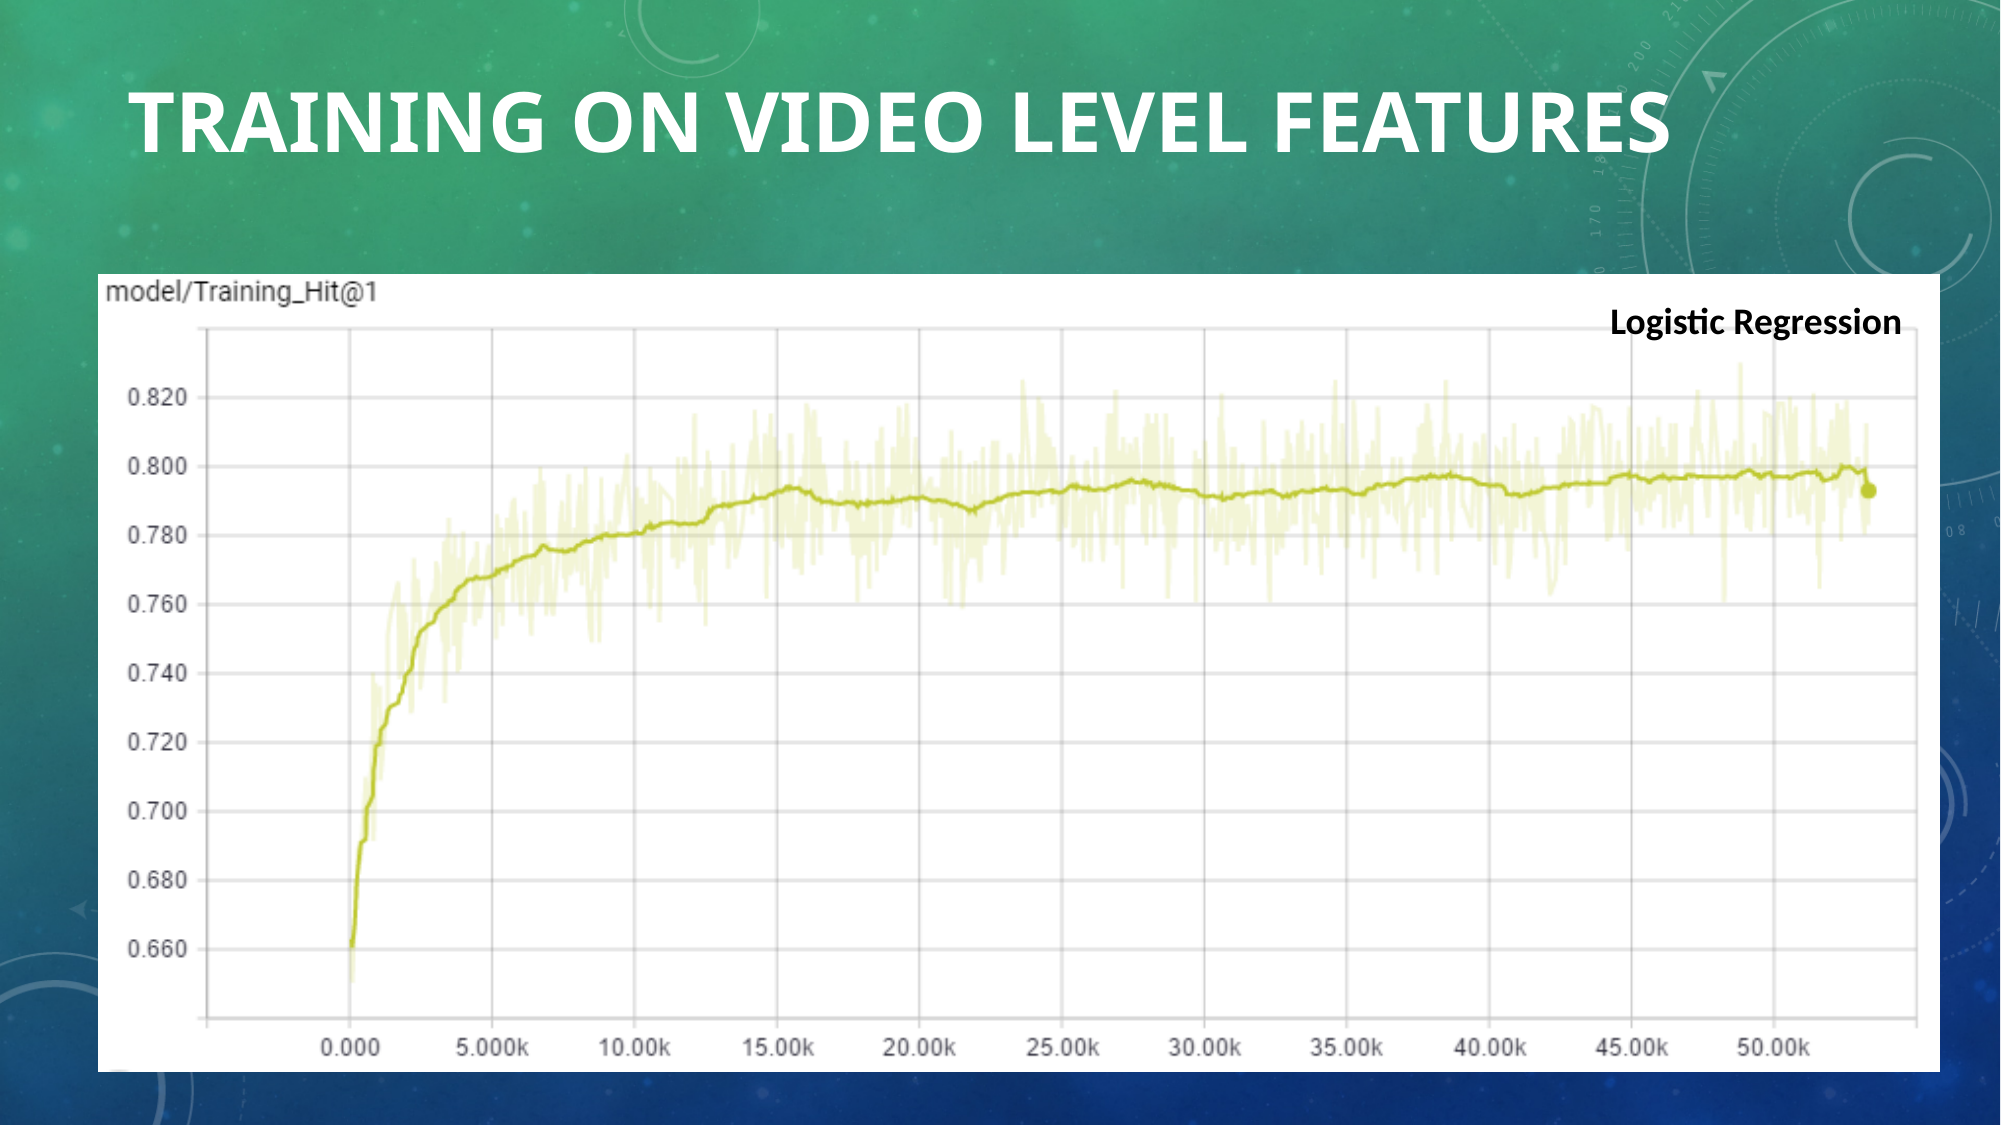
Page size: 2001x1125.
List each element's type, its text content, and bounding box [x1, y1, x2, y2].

picture [0, 0, 2001, 1125]
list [97, 274, 1940, 1072]
title Training on video level features [112, 0, 1775, 239]
